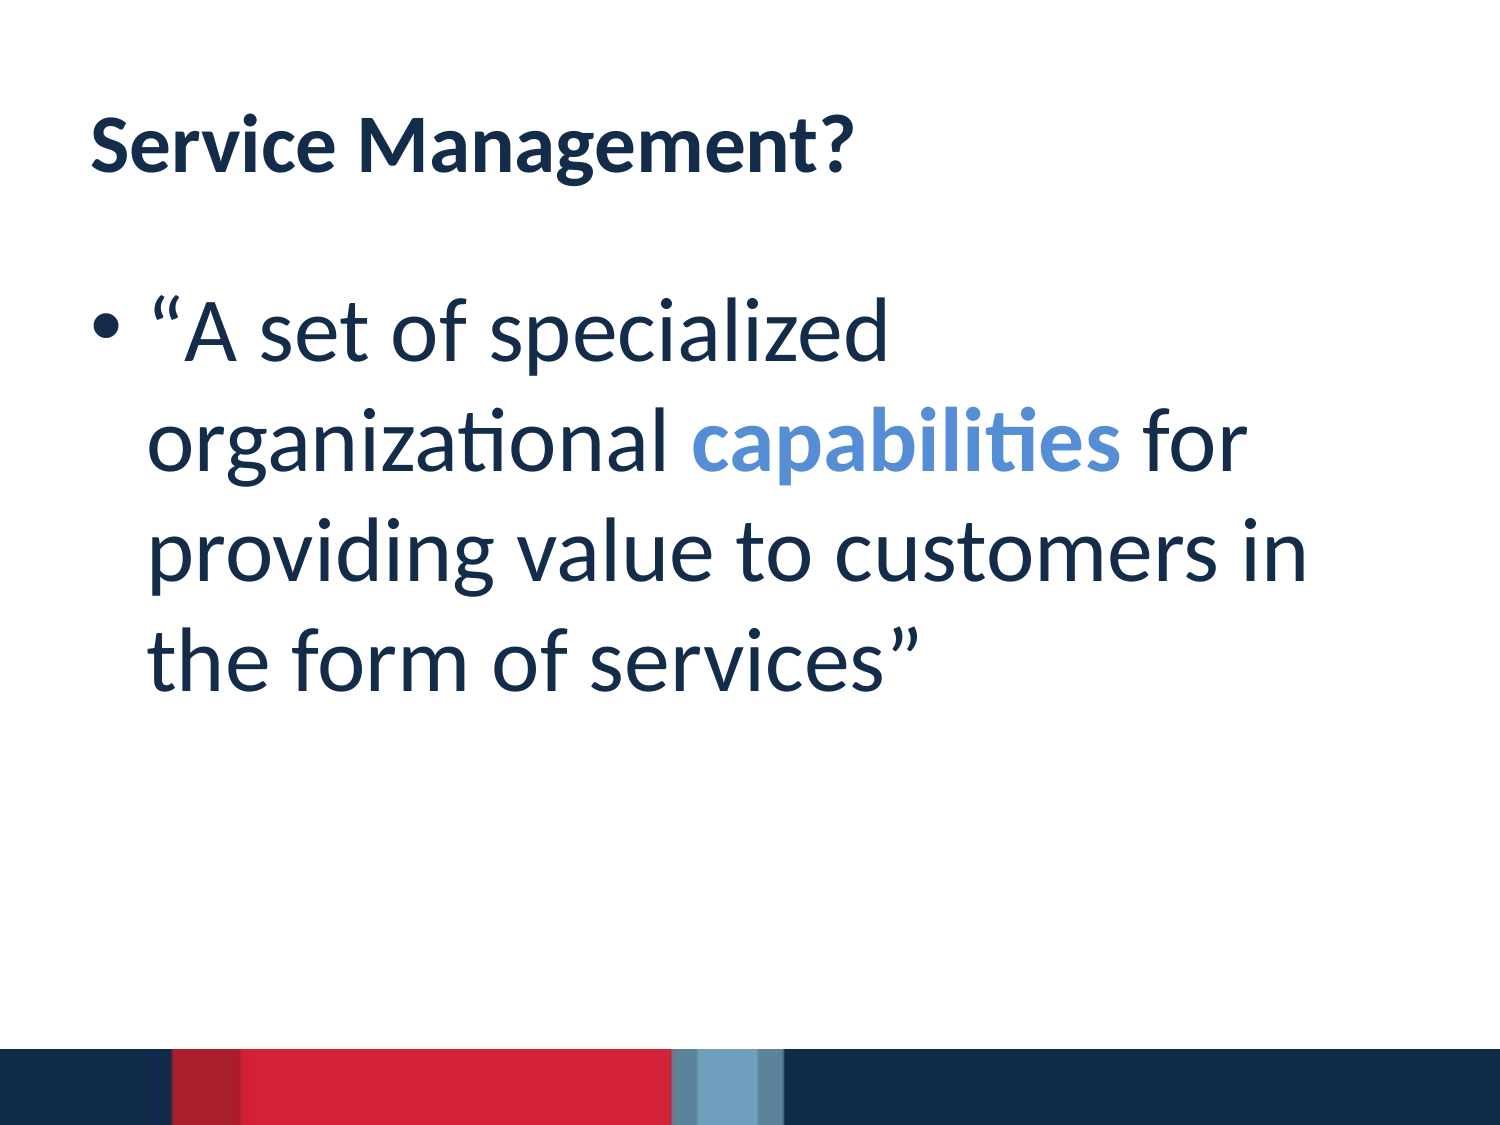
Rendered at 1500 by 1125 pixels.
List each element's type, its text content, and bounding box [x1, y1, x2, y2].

title Service Management? [75, 45, 1425, 233]
picture [0, 1049, 1500, 1125]
list “A set of specialized organizational capabilities for providing value to customers in the form of services” [75, 262, 1425, 975]
